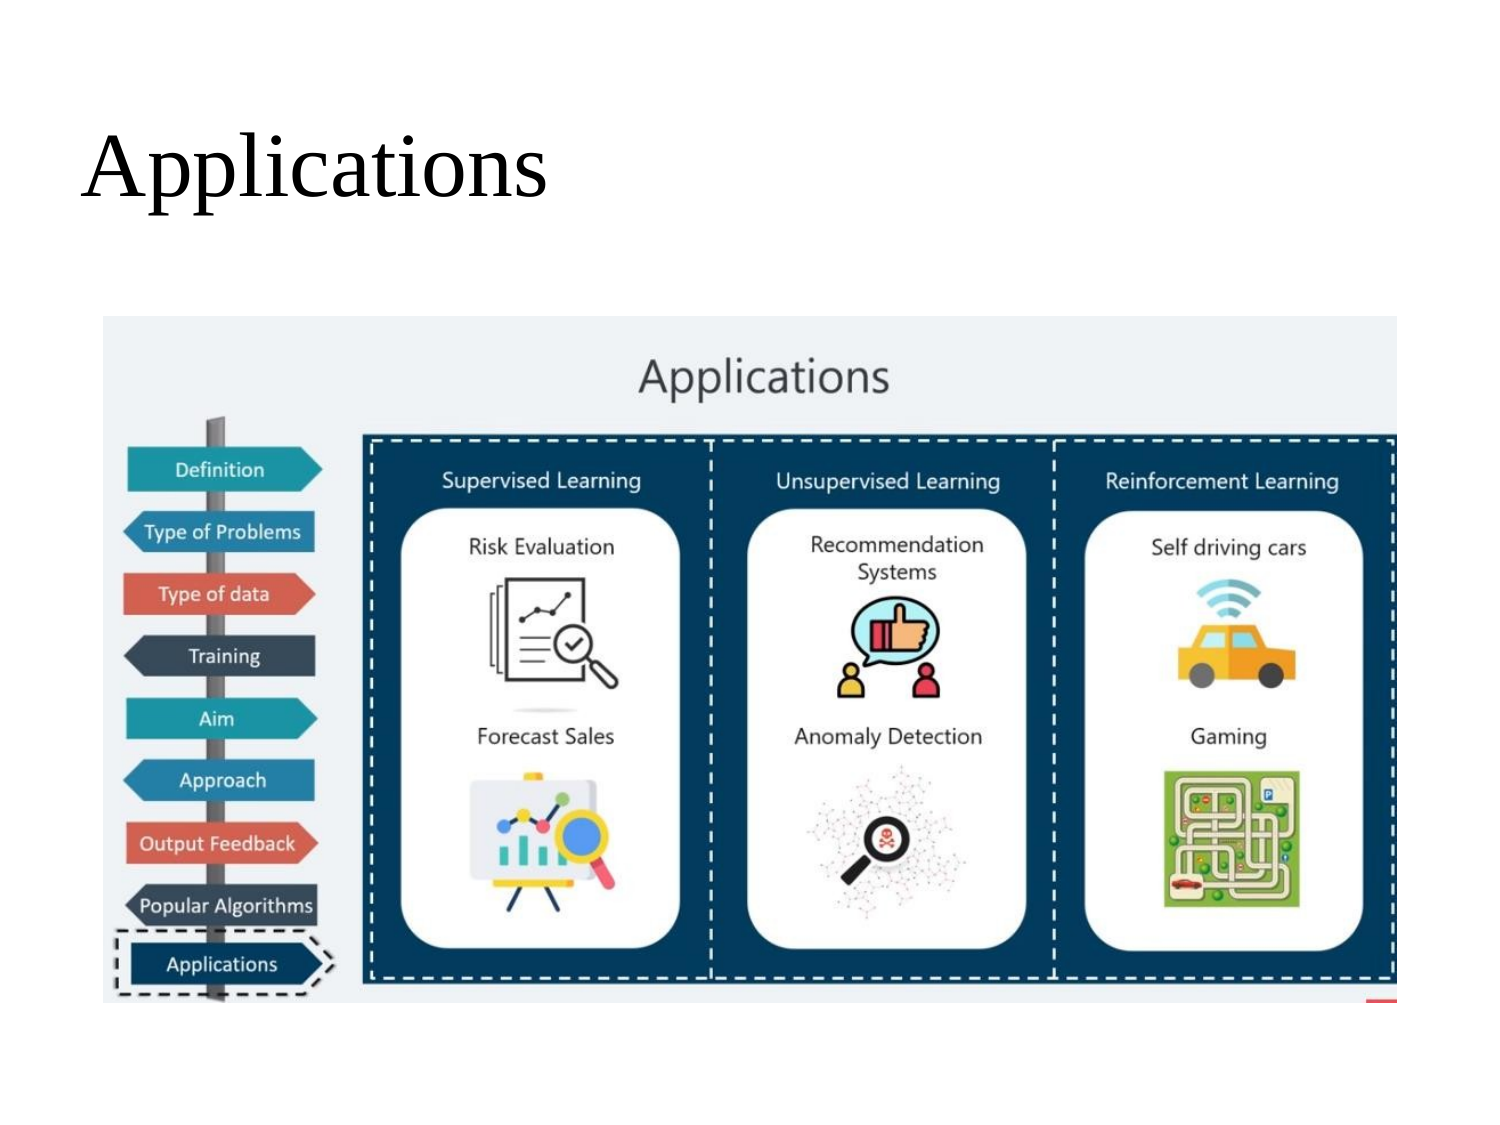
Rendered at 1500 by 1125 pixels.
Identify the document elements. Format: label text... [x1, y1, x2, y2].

picture [102, 315, 1398, 1003]
title Applications [78, 102, 553, 293]
